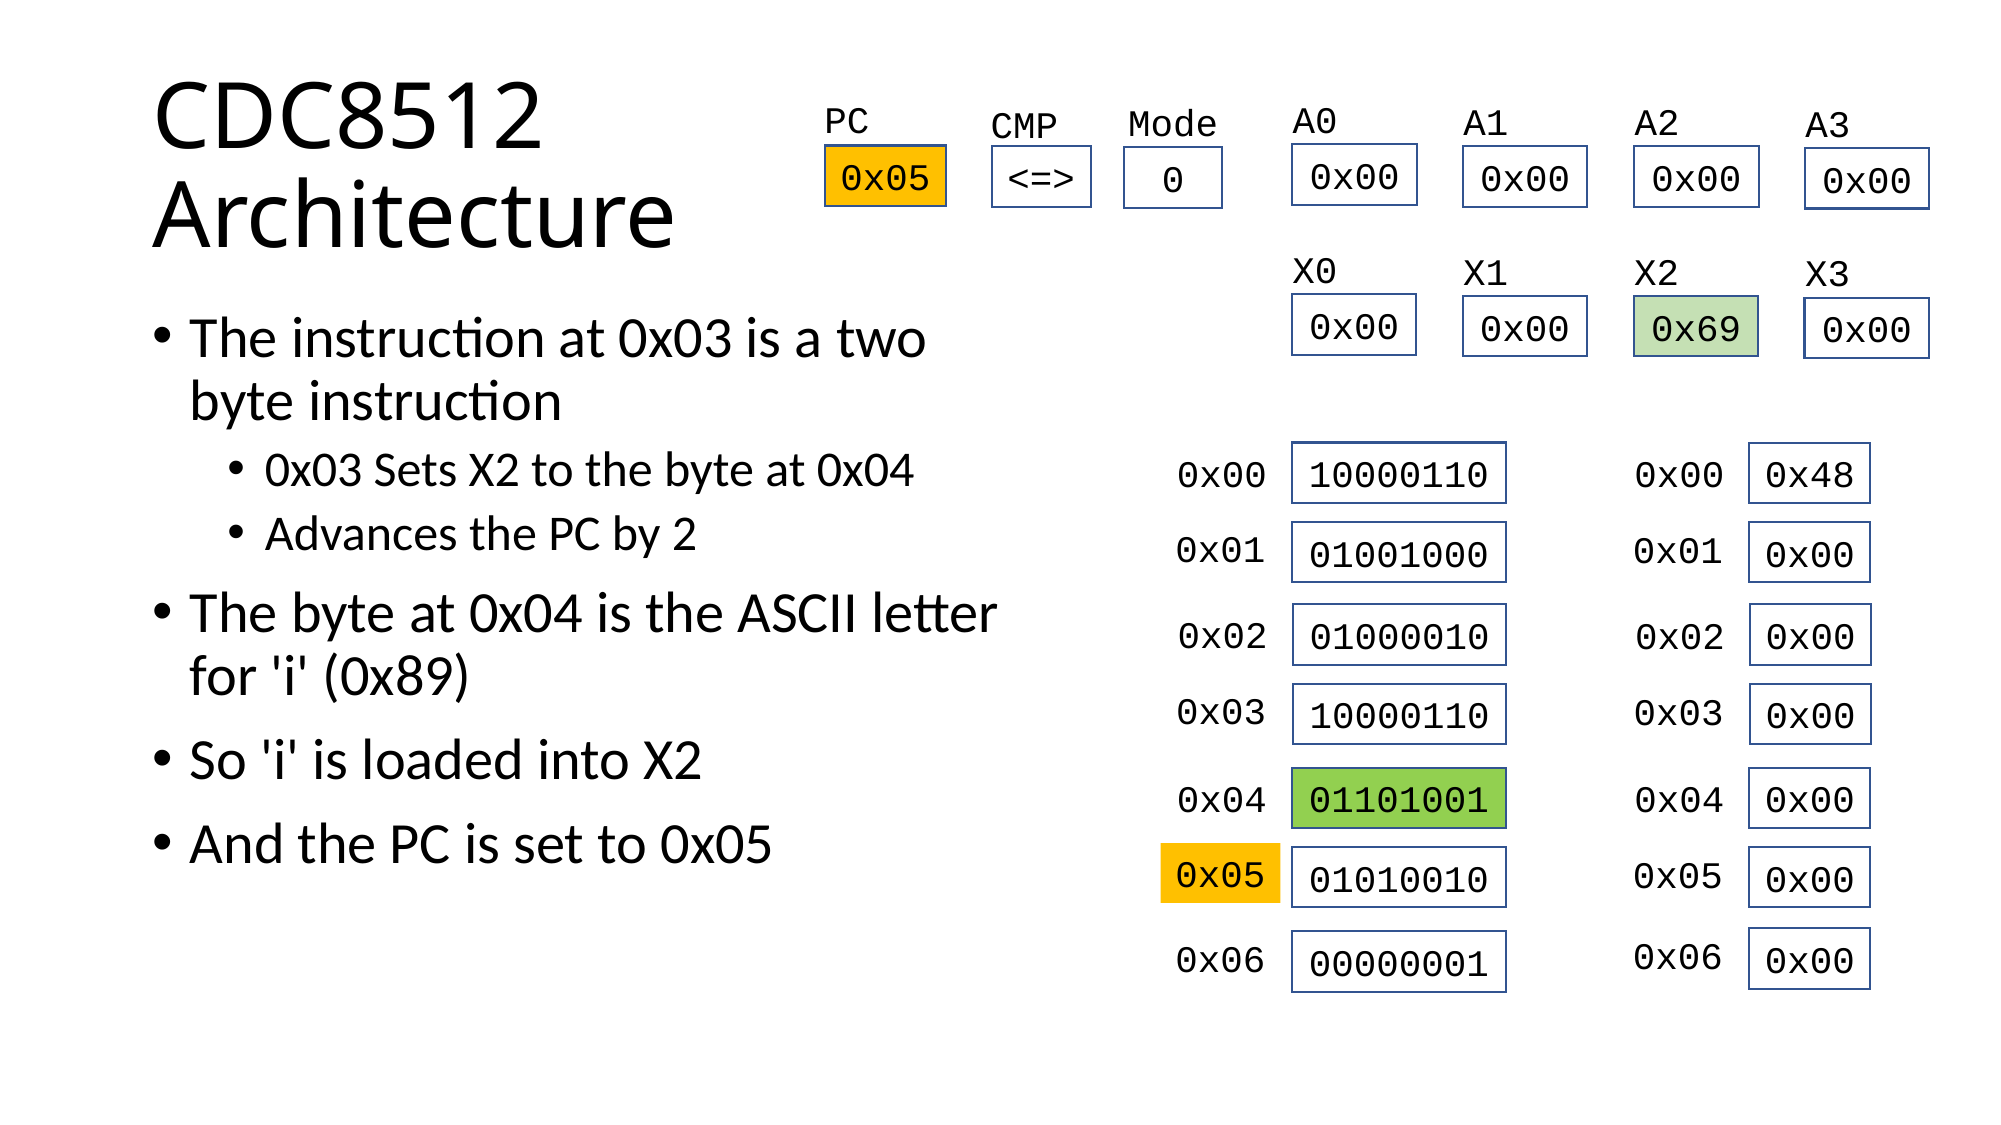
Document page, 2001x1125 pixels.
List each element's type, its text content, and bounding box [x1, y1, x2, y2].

text_box 0x03 [1618, 680, 1739, 740]
text_box 0x06 [1160, 927, 1281, 988]
text_box 01001000 [1291, 521, 1507, 583]
text_box 01010010 [1291, 846, 1507, 908]
text_box 0x01 [1160, 518, 1281, 578]
text_box 0x00 [1291, 293, 1417, 356]
text_box 01101001 [1291, 767, 1507, 829]
text_box 01000010 [1292, 603, 1507, 666]
text_box PC [809, 88, 885, 149]
text_box 0x00 [1749, 683, 1872, 745]
text_box 0x00 [1803, 297, 1930, 359]
text_box 0x00 [1804, 147, 1930, 210]
text_box 0x00 [1748, 927, 1871, 990]
text_box 0x48 [1748, 442, 1871, 504]
text_box X2 [1619, 240, 1695, 300]
title CDC8512 Architecture [137, 59, 781, 278]
text_box 0x05 [1618, 843, 1738, 903]
text_box A0 [1277, 88, 1353, 149]
text_box 0x05 [1160, 843, 1281, 903]
text_box 0x05 [824, 144, 947, 207]
text_box 0x00 [1748, 767, 1871, 829]
text_box 0x69 [1633, 295, 1759, 357]
text_box 0x00 [1748, 846, 1871, 908]
text_box 0x00 [1749, 603, 1872, 666]
text_box 0x00 [1162, 442, 1282, 503]
text_box 0x00 [1619, 442, 1740, 503]
list The instruction at 0x03 is a two byte instruction 0x03 Sets X2 to the byte at 0x04 Advances the PC by 2 The byte at 0x04 is the ASCII letter for 'i' (0x89) So 'i' is loaded into X2 And the PC is set to 0x05 [137, 299, 1029, 979]
text_box 0x00 [1748, 521, 1871, 583]
text_box A3 [1790, 92, 1866, 153]
text_box 10000110 [1291, 441, 1507, 504]
text_box 0x04 [1162, 767, 1282, 828]
text_box <=> [991, 154, 1092, 208]
text_box 00000001 [1291, 930, 1507, 993]
text_box X3 [1790, 242, 1865, 302]
text_box 0x00 [1462, 145, 1588, 208]
text_box 0x02 [1162, 604, 1283, 664]
text_box 0x00 [1633, 145, 1760, 208]
text_box X1 [1448, 240, 1523, 300]
text_box X0 [1277, 238, 1353, 299]
text_box 0x04 [1619, 767, 1740, 828]
text_box Mode [1113, 91, 1234, 152]
text_box A1 [1448, 90, 1524, 151]
text_box 0x03 [1161, 679, 1281, 740]
text_box 0x00 [1462, 295, 1588, 357]
text_box A2 [1619, 90, 1695, 151]
text_box 0x06 [1618, 924, 1738, 985]
text_box 0x02 [1620, 604, 1741, 665]
text_box 10000110 [1292, 683, 1507, 745]
text_box 0x00 [1291, 143, 1418, 206]
text_box 0 [1123, 152, 1223, 209]
text_box CMP [975, 93, 1102, 154]
text_box 0x01 [1618, 518, 1738, 578]
